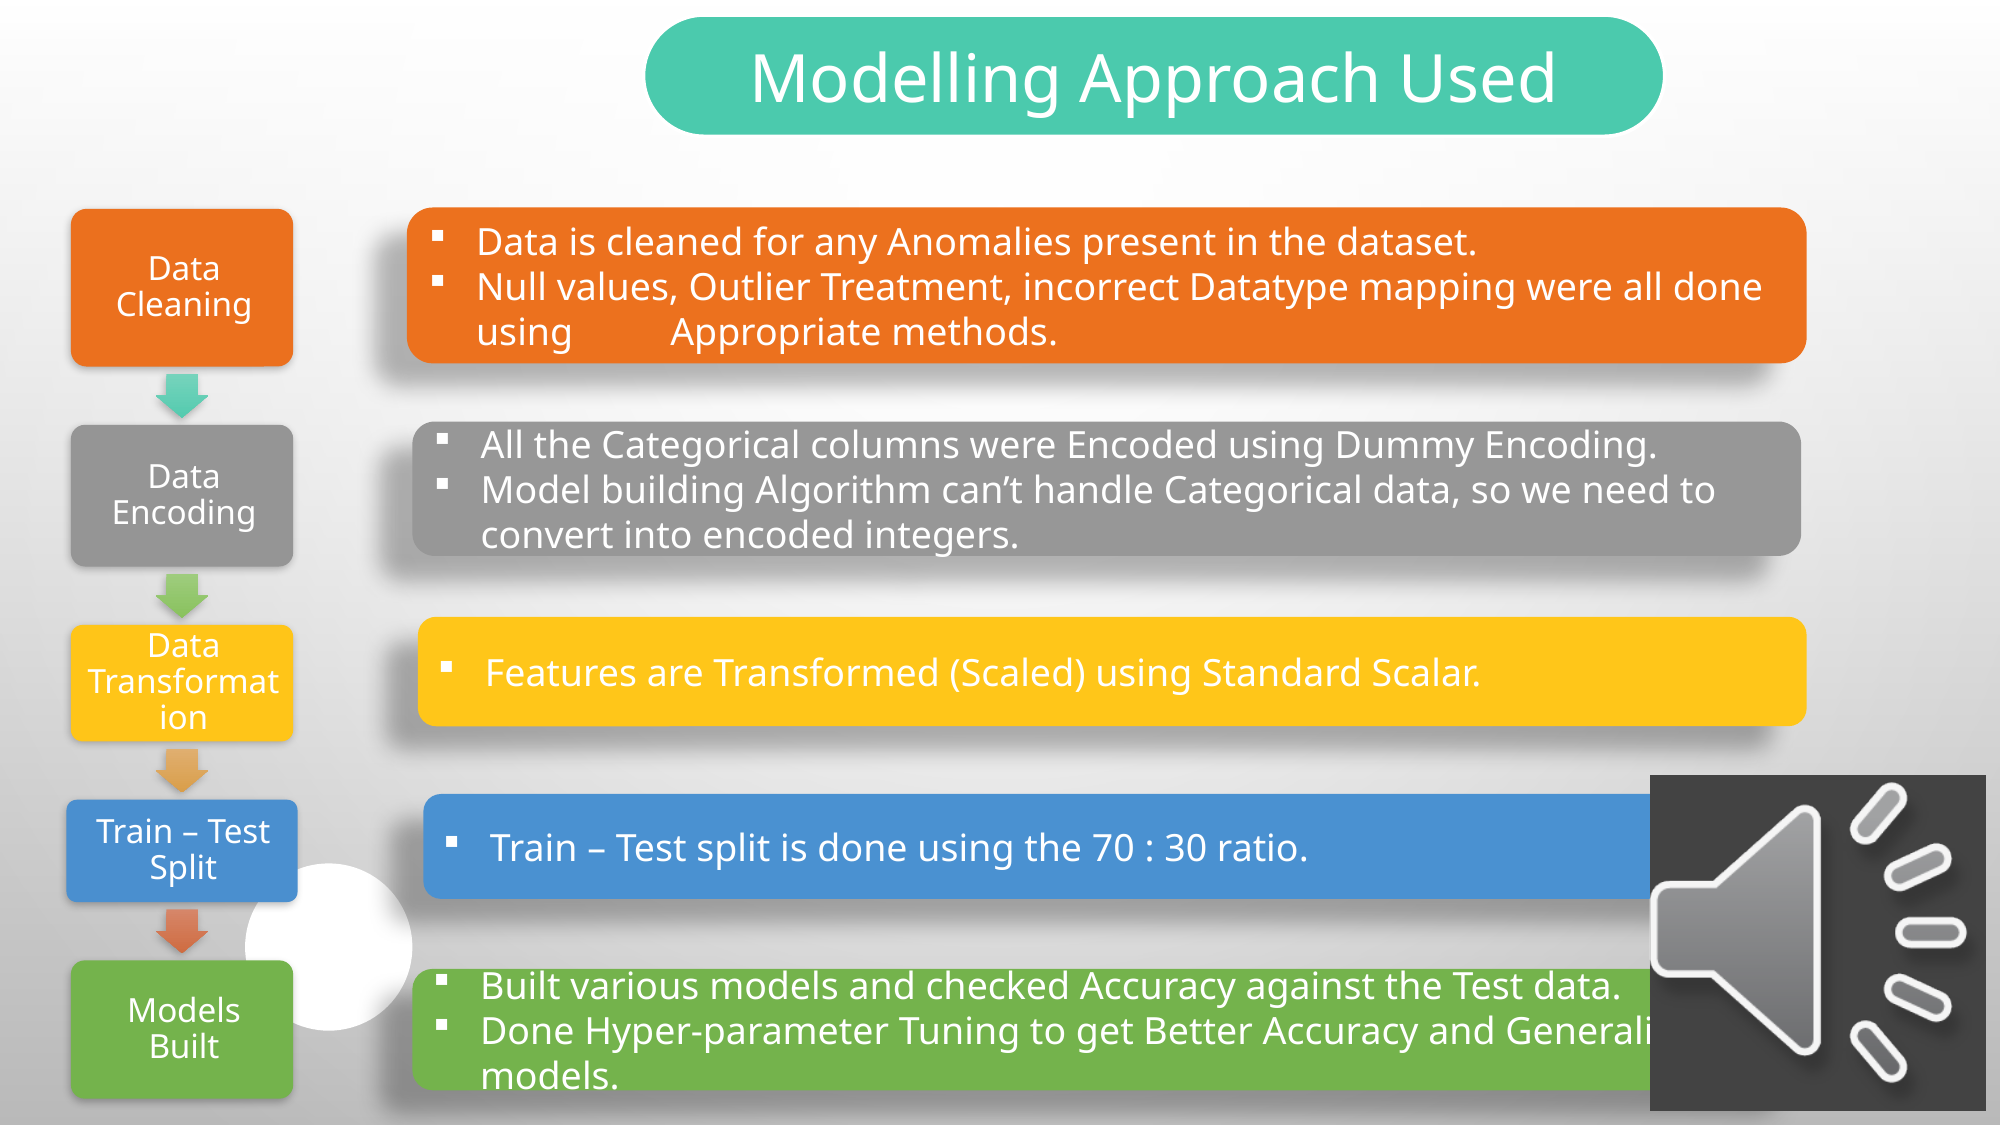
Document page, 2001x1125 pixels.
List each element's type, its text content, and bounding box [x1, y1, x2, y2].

text_box All the Categorical columns were Encoded using Dummy Encoding. Model building Algorithm can’t handle Categorical data, so we need to convert into encoded integers. [411, 420, 1803, 558]
text_box Train – Test split is done using the 70 : 30 ratio. [422, 792, 1642, 901]
text_box [304, 862, 414, 1032]
text_box Features are Transformed (Scaled) using Standard Scalar. [416, 615, 1808, 728]
text_box Modelling Approach Used [641, 13, 1667, 139]
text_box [66, 207, 298, 1100]
text_box Data is cleaned for any Anomalies present in the dataset. Null values, Outlier Treatment, incorrect Datatype mapping were all done using Appropriate methods. [406, 206, 1808, 365]
text_box Built various models and checked Accuracy against the Test data. Done Hyper-parameter Tuning to get Better Accuracy and Generalized models. [411, 967, 1642, 1092]
picture [0, 0, 2000, 1125]
